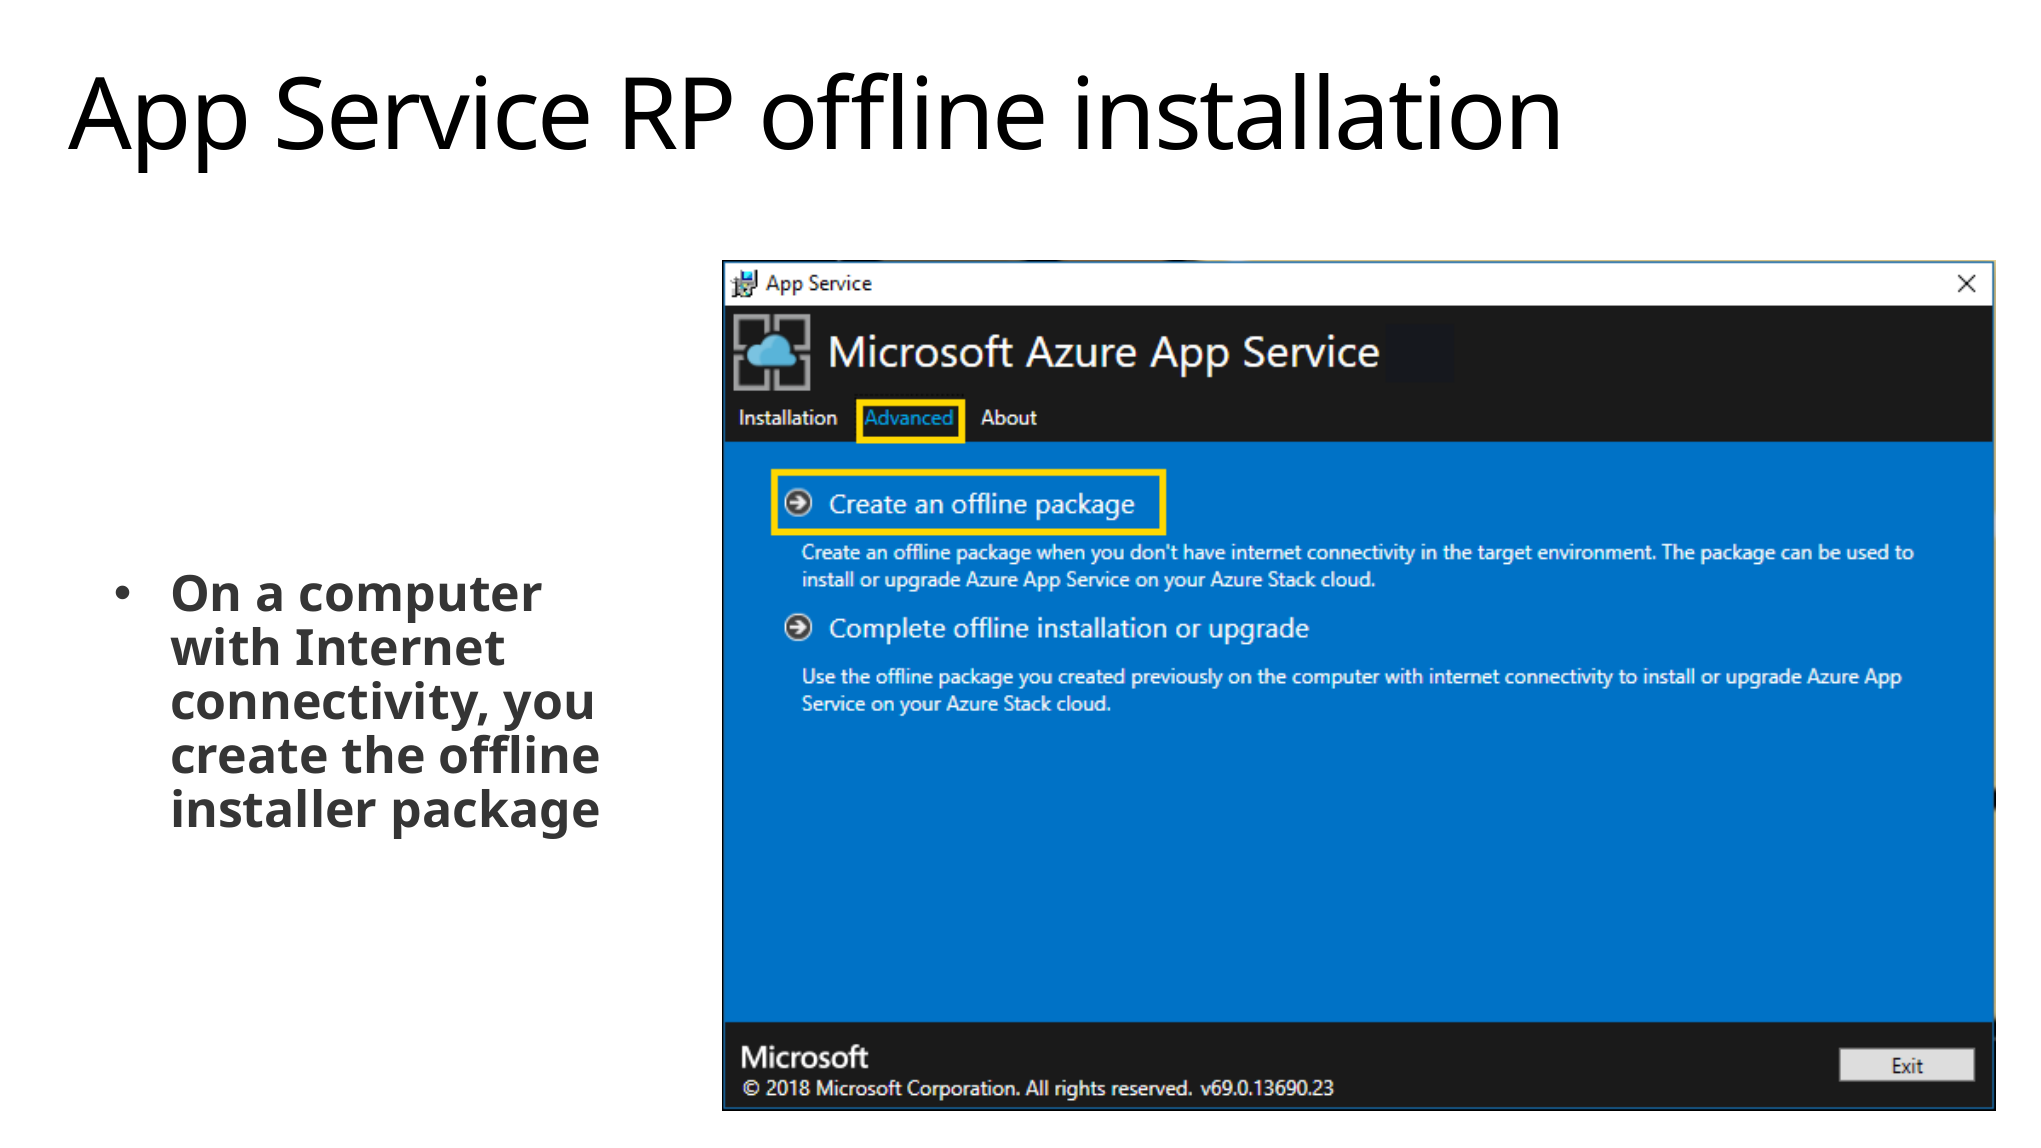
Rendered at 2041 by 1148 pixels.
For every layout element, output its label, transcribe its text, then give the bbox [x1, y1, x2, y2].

text_box On a computer with Internet connectivity, you create the offline installer package [83, 544, 688, 862]
title App Service RP offline installation [45, 48, 1996, 199]
picture [722, 259, 1996, 1112]
